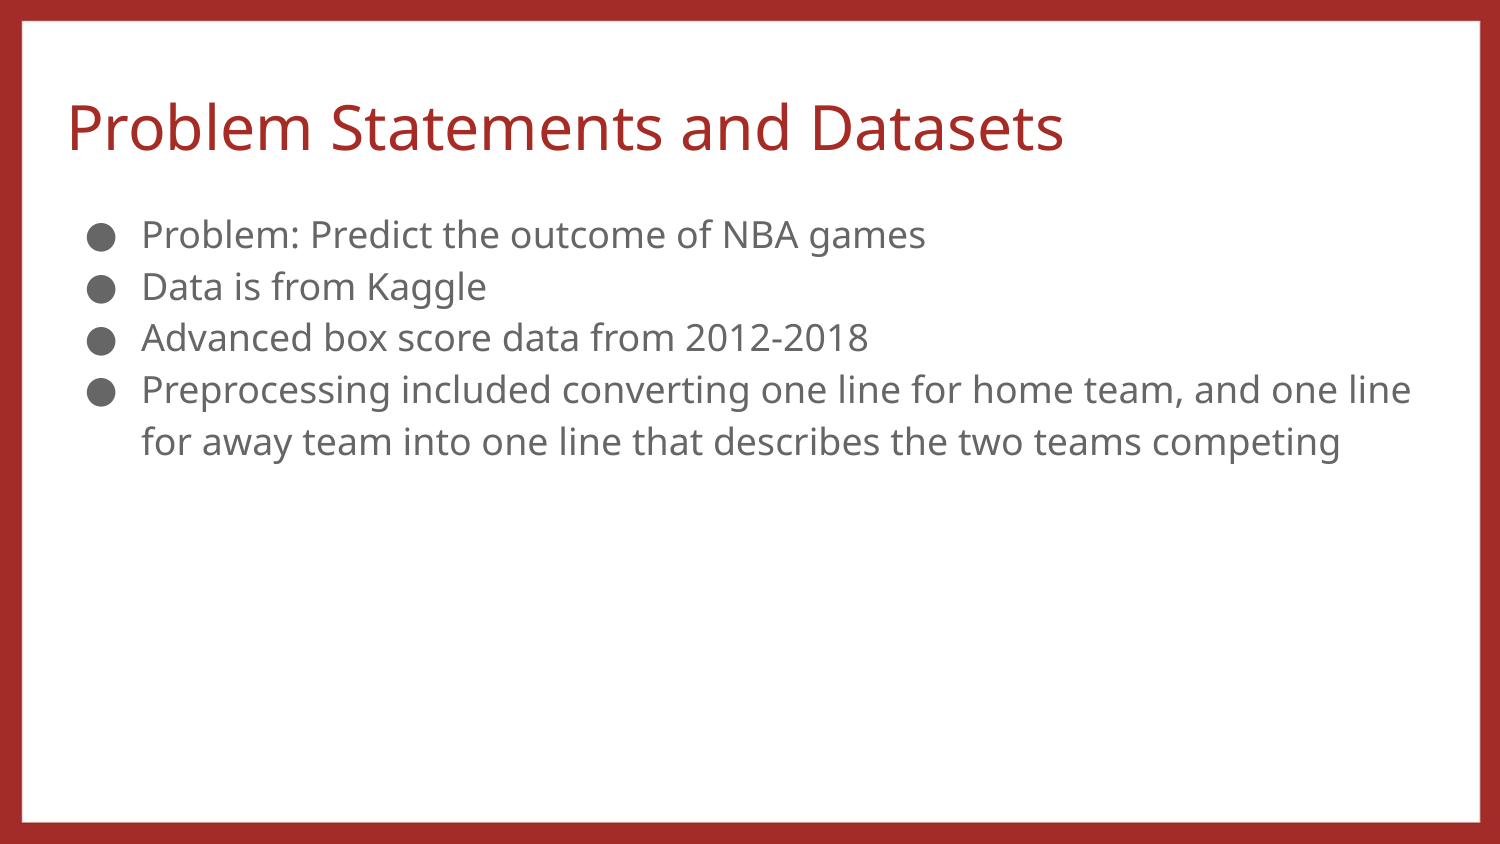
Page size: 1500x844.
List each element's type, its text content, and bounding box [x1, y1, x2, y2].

picture [0, 0, 1500, 844]
list Problem: Predict the outcome of NBA games Data is from Kaggle Advanced box score data from 2012-2018 Preprocessing included converting one line for home team, and one line for away team into one line that describes the two teams competing [51, 189, 1449, 750]
title Problem Statements and Datasets [51, 72, 1449, 167]
